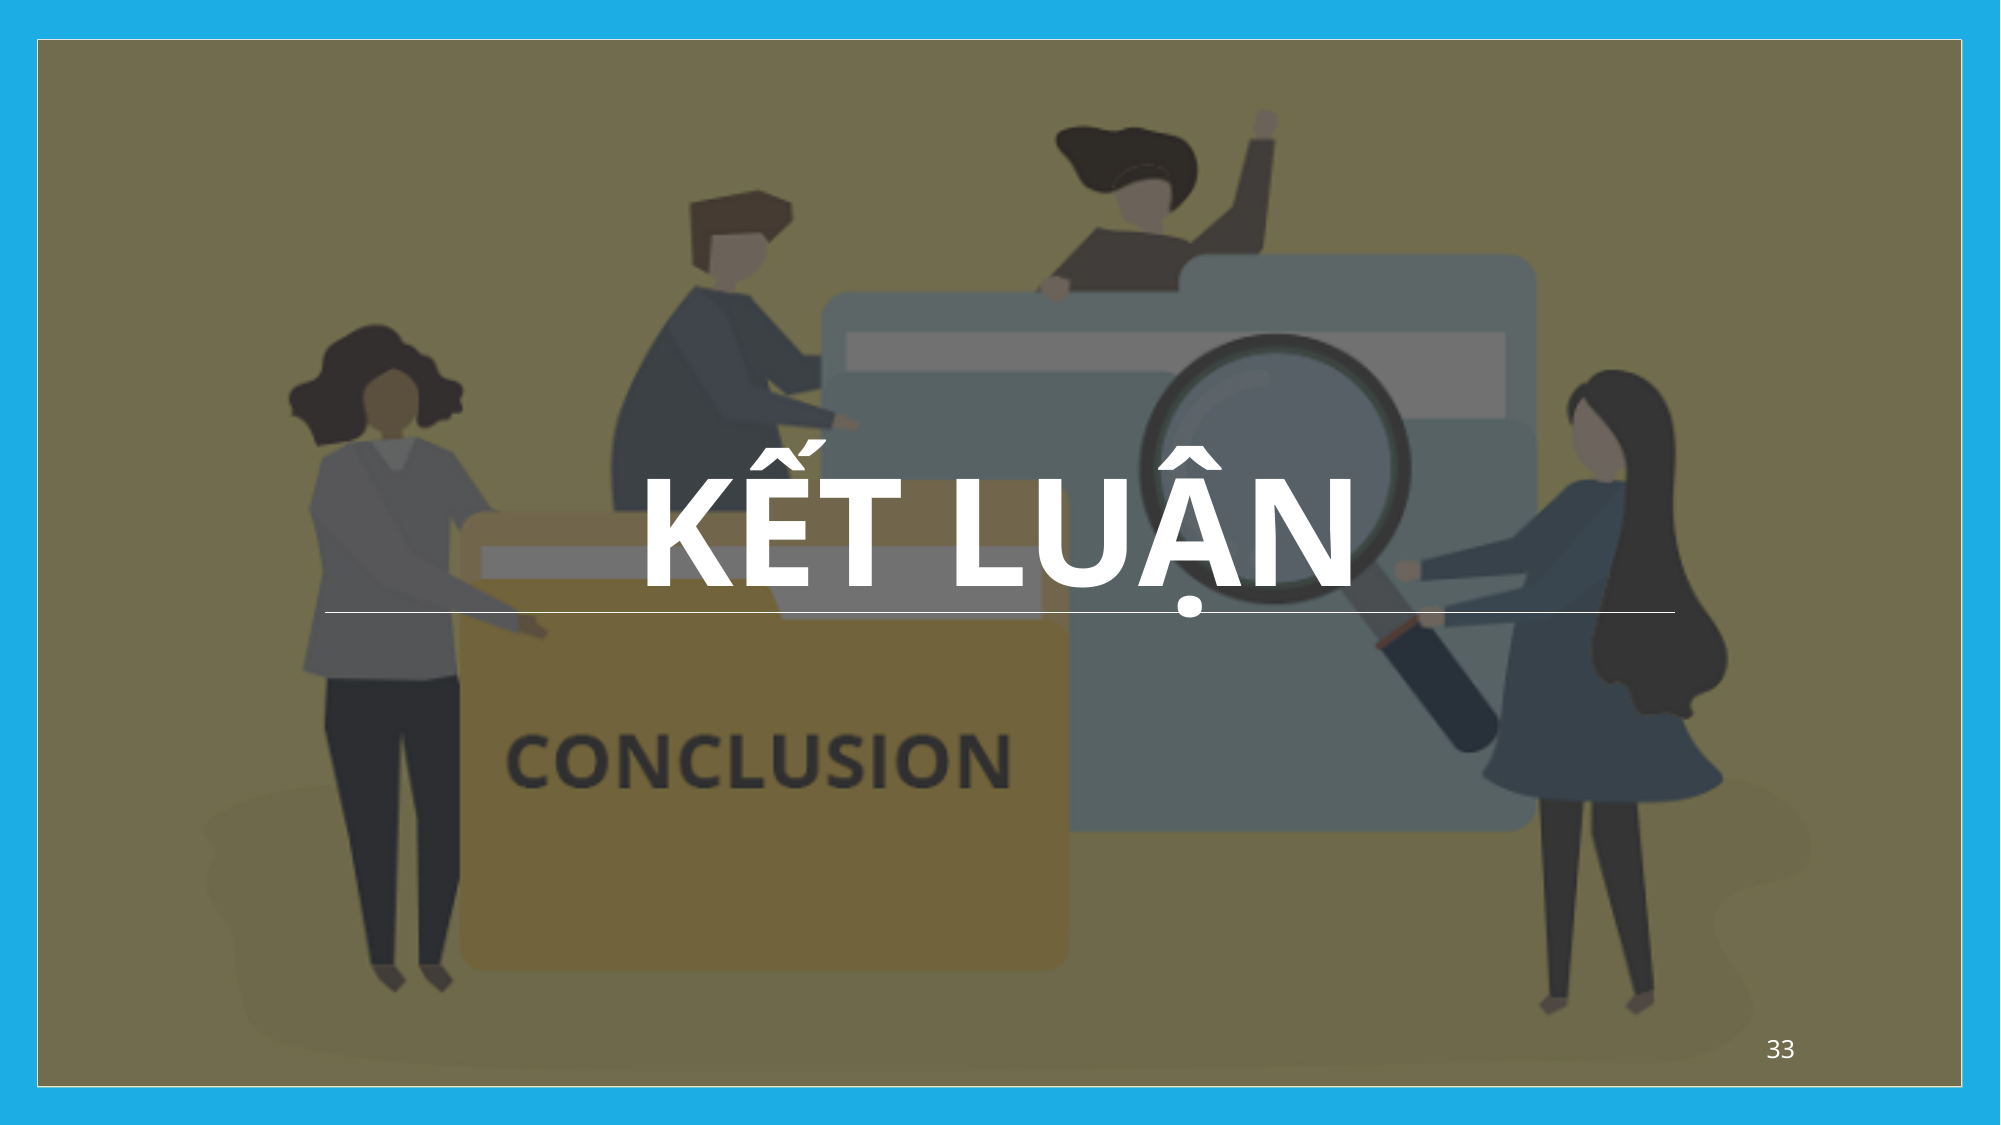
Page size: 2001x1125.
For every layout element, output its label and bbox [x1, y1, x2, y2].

picture [37, 40, 1963, 1088]
